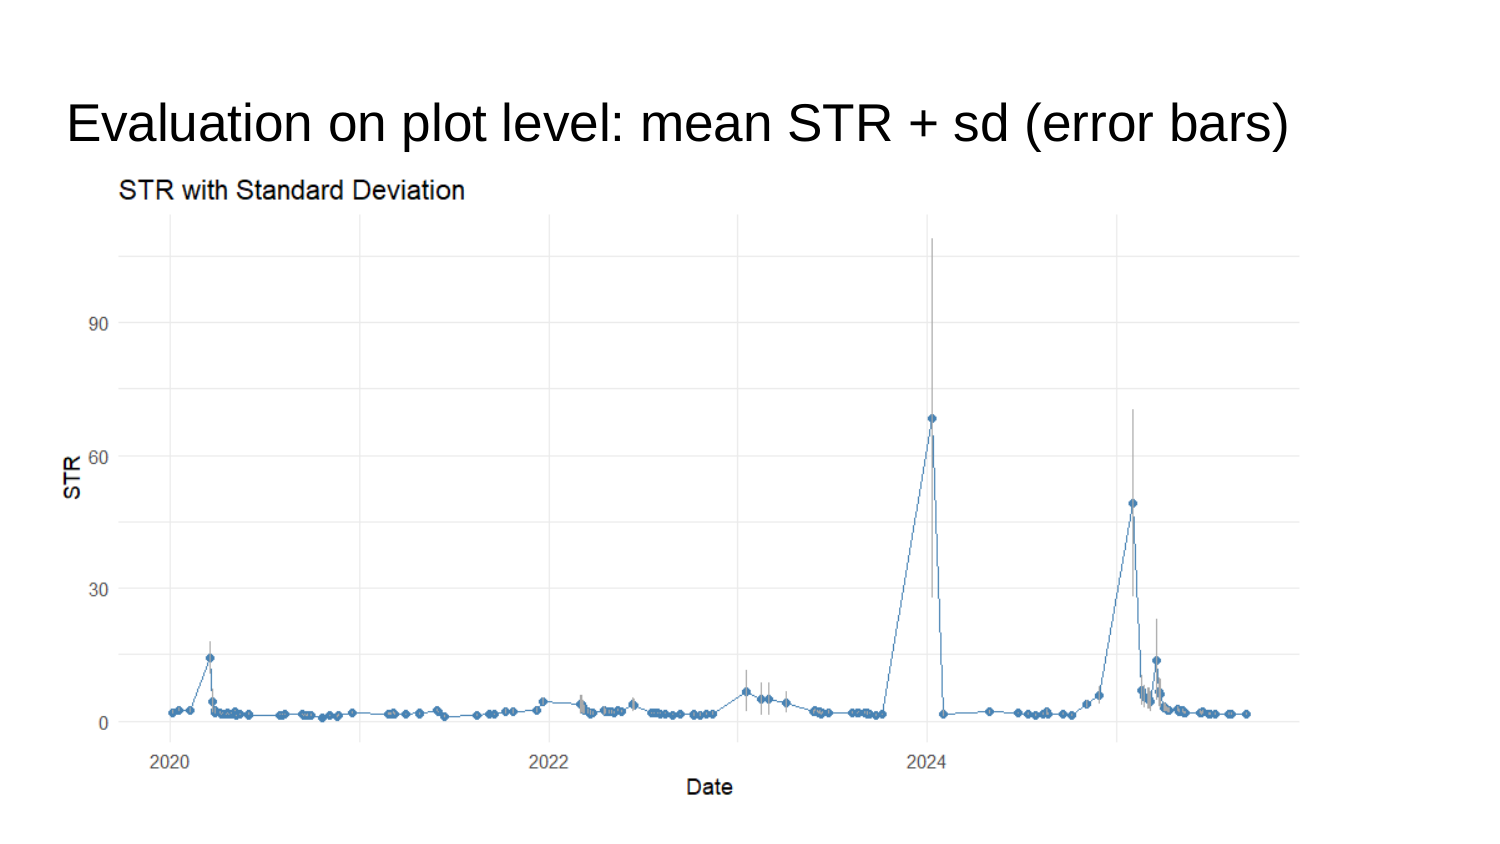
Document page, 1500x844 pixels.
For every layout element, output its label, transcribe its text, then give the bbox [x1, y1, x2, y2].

title Evaluation on plot level: mean STR + sd (error bars) [51, 72, 1449, 167]
picture [50, 166, 1312, 811]
